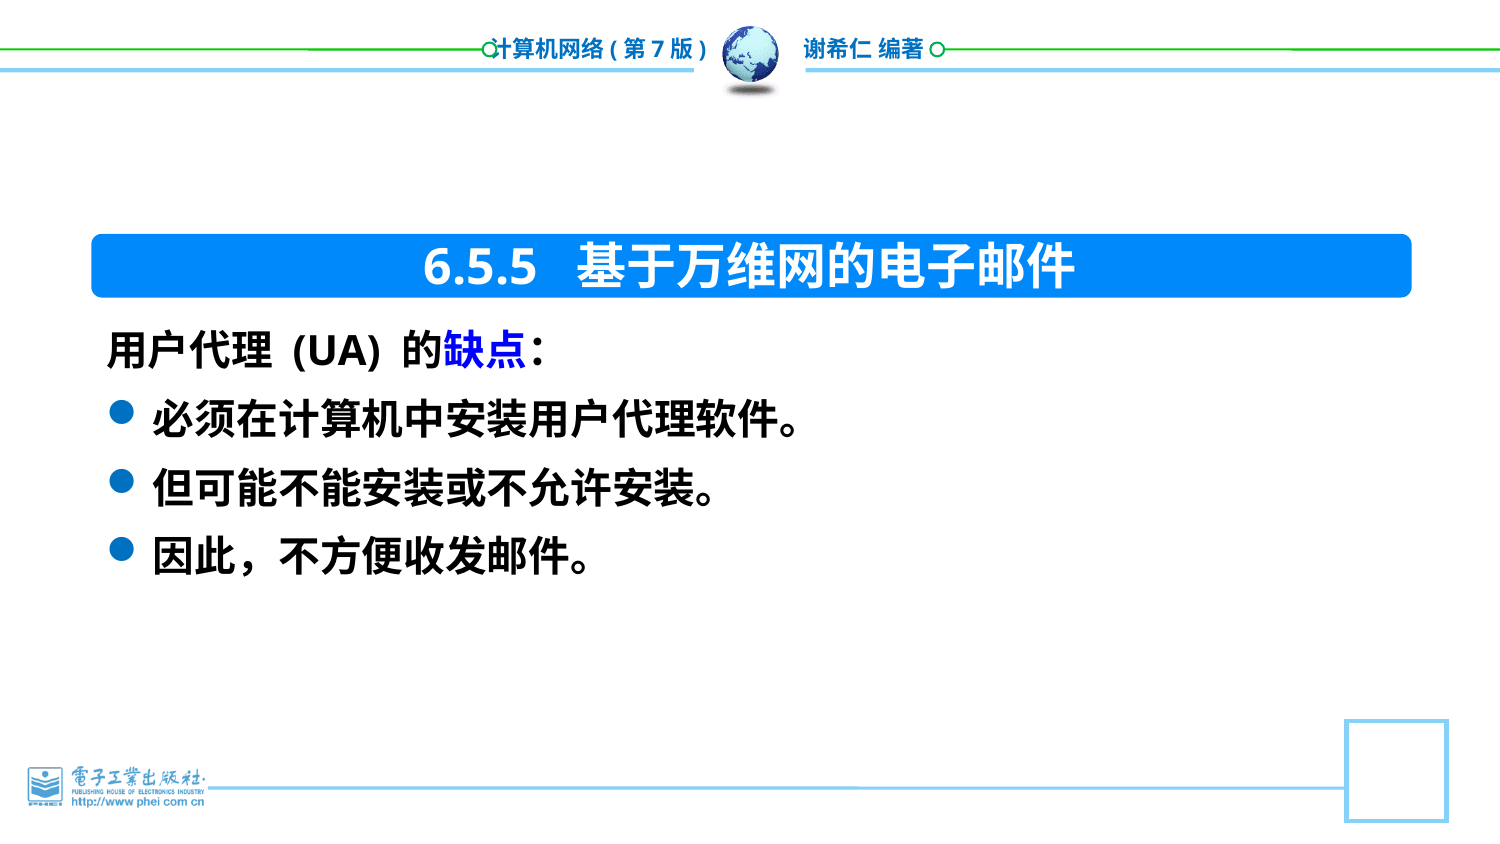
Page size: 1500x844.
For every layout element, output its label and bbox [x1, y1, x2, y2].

picture [23, 764, 208, 809]
picture [720, 24, 780, 100]
text_box [91, 226, 1412, 588]
